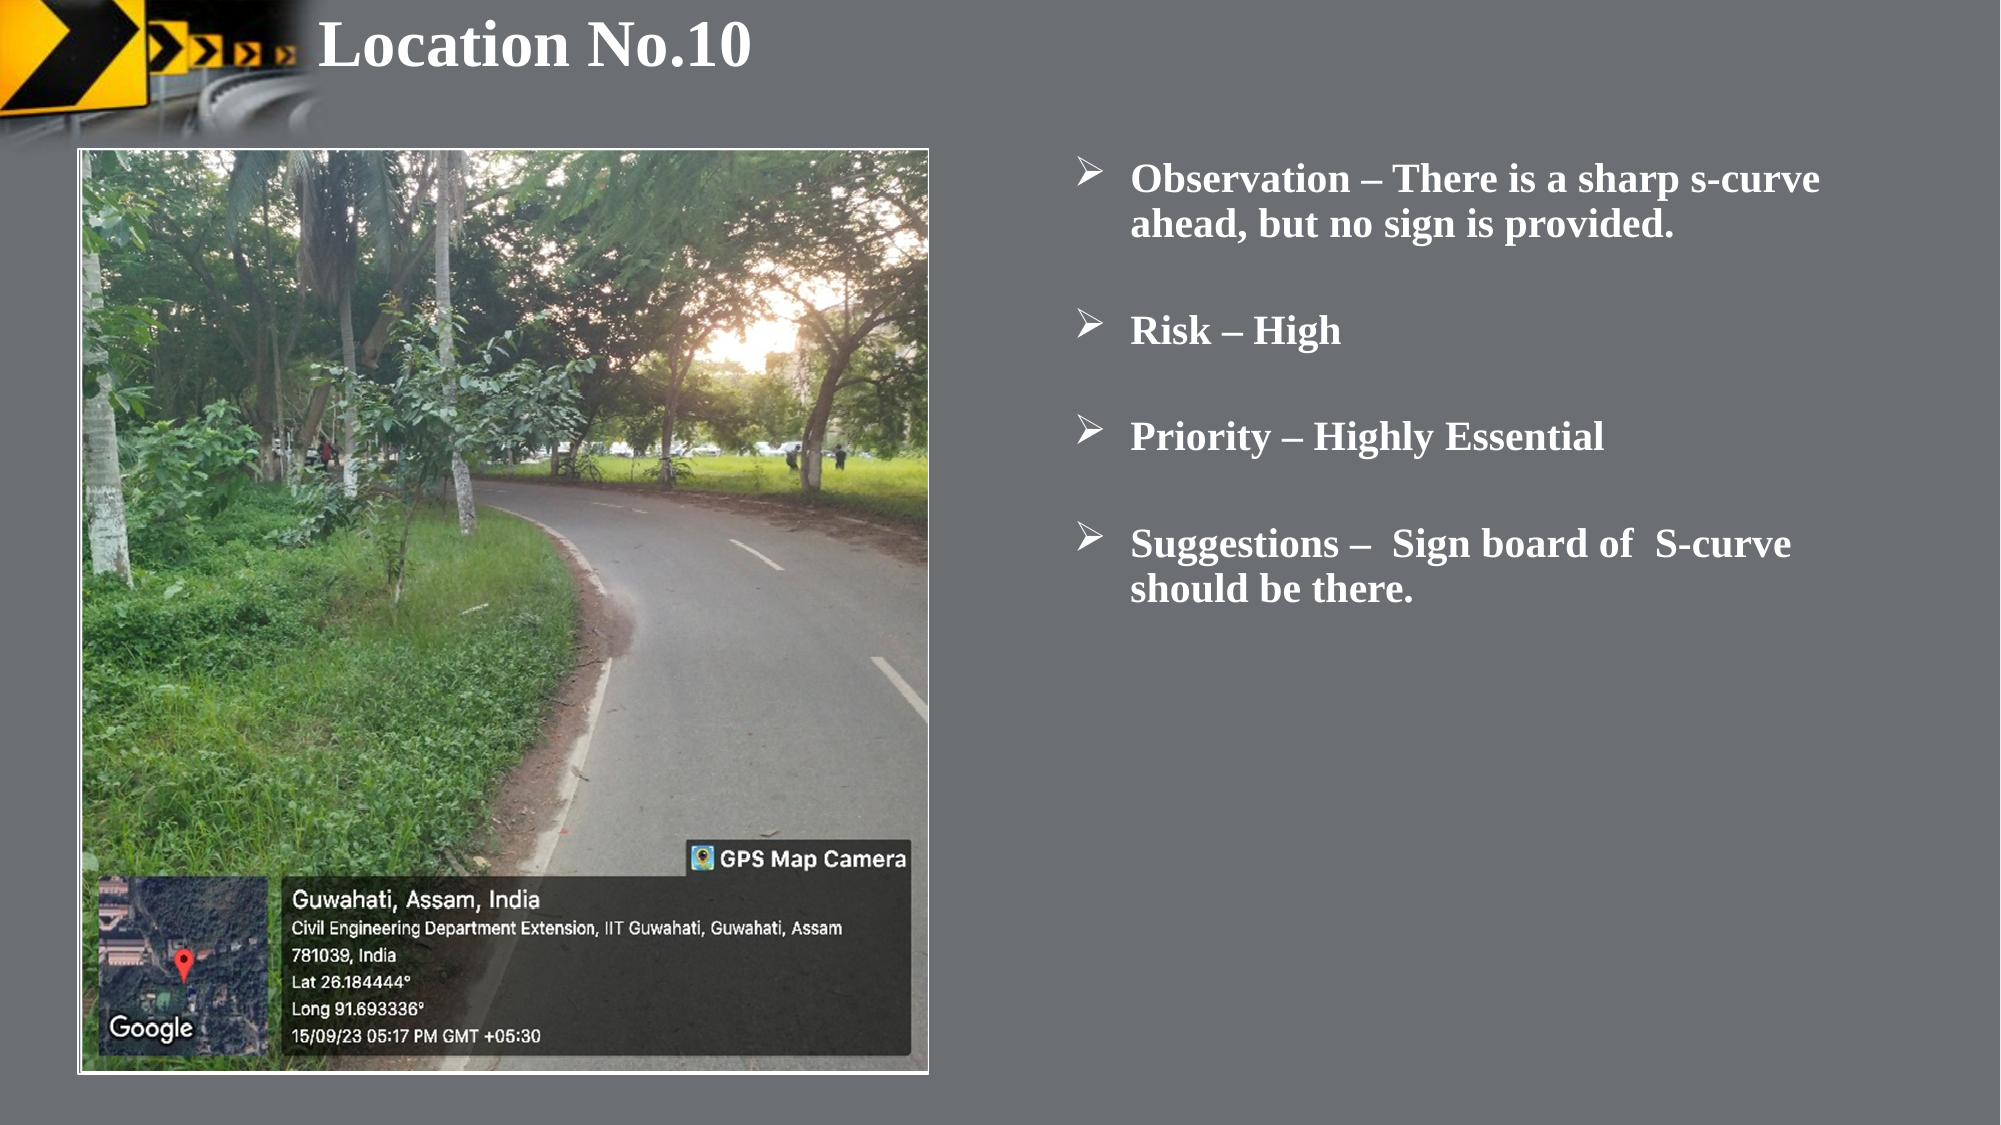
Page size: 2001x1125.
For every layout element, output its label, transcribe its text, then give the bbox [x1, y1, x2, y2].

list Observation – There is a sharp s-curve ahead, but no sign is provided. Risk – High Priority – Highly Essential Suggestions – Sign board of S-curve should be there. [1058, 148, 1888, 1076]
title Location No.10 [303, 4, 1048, 76]
picture [0, 0, 2001, 1125]
